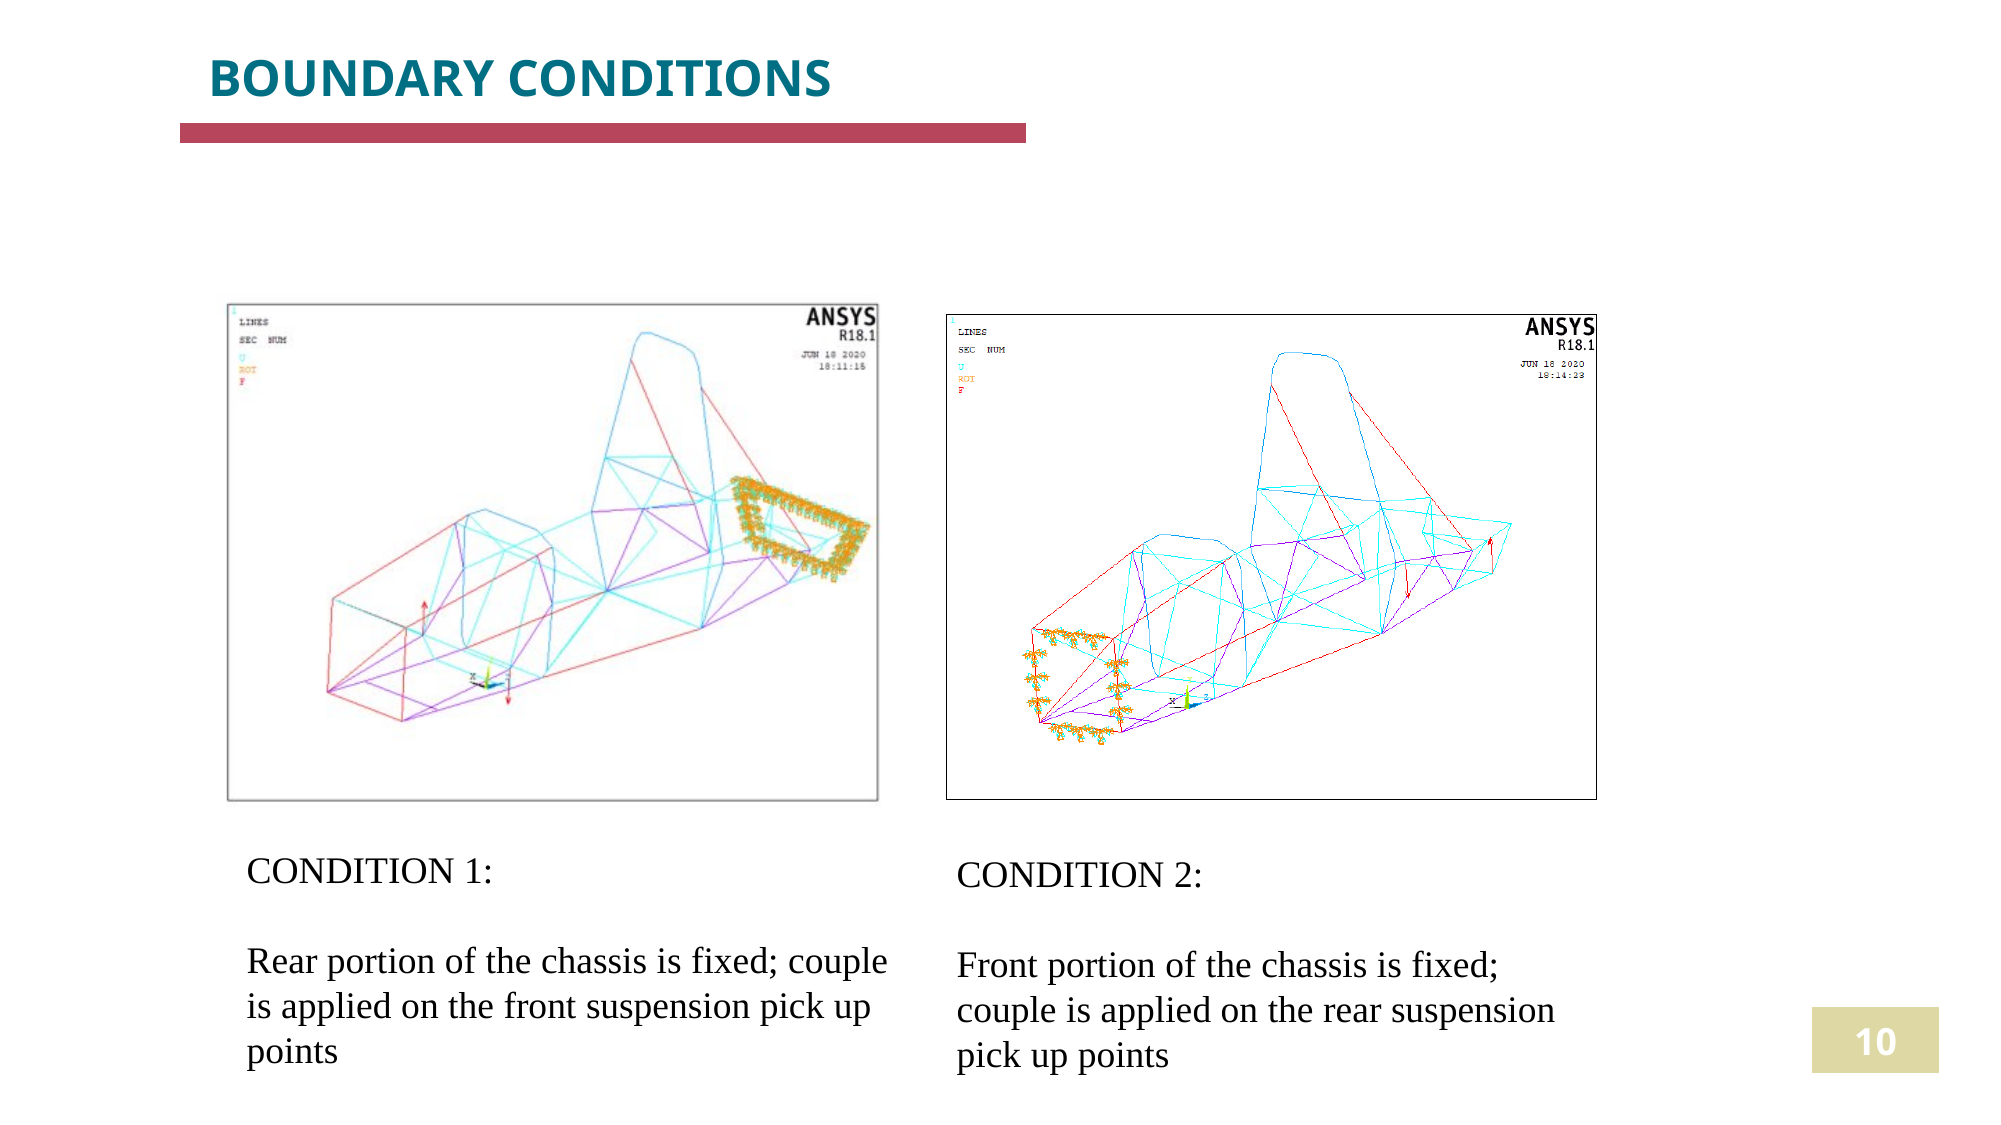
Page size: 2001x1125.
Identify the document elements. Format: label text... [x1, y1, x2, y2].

text_box 10 [1810, 1004, 1941, 1075]
text_box BOUNDARY CONDITIONS [181, 39, 860, 115]
picture [180, 123, 1026, 143]
text_box CONDITION 2: Front portion of the chassis is fixed; couple is applied on the rear suspension pick up points [941, 842, 1593, 1083]
text_box CONDITION 1: Rear portion of the chassis is fixed; couple is applied on the front suspension pick up points [231, 838, 910, 1078]
picture [933, 303, 1610, 811]
picture [216, 293, 885, 813]
